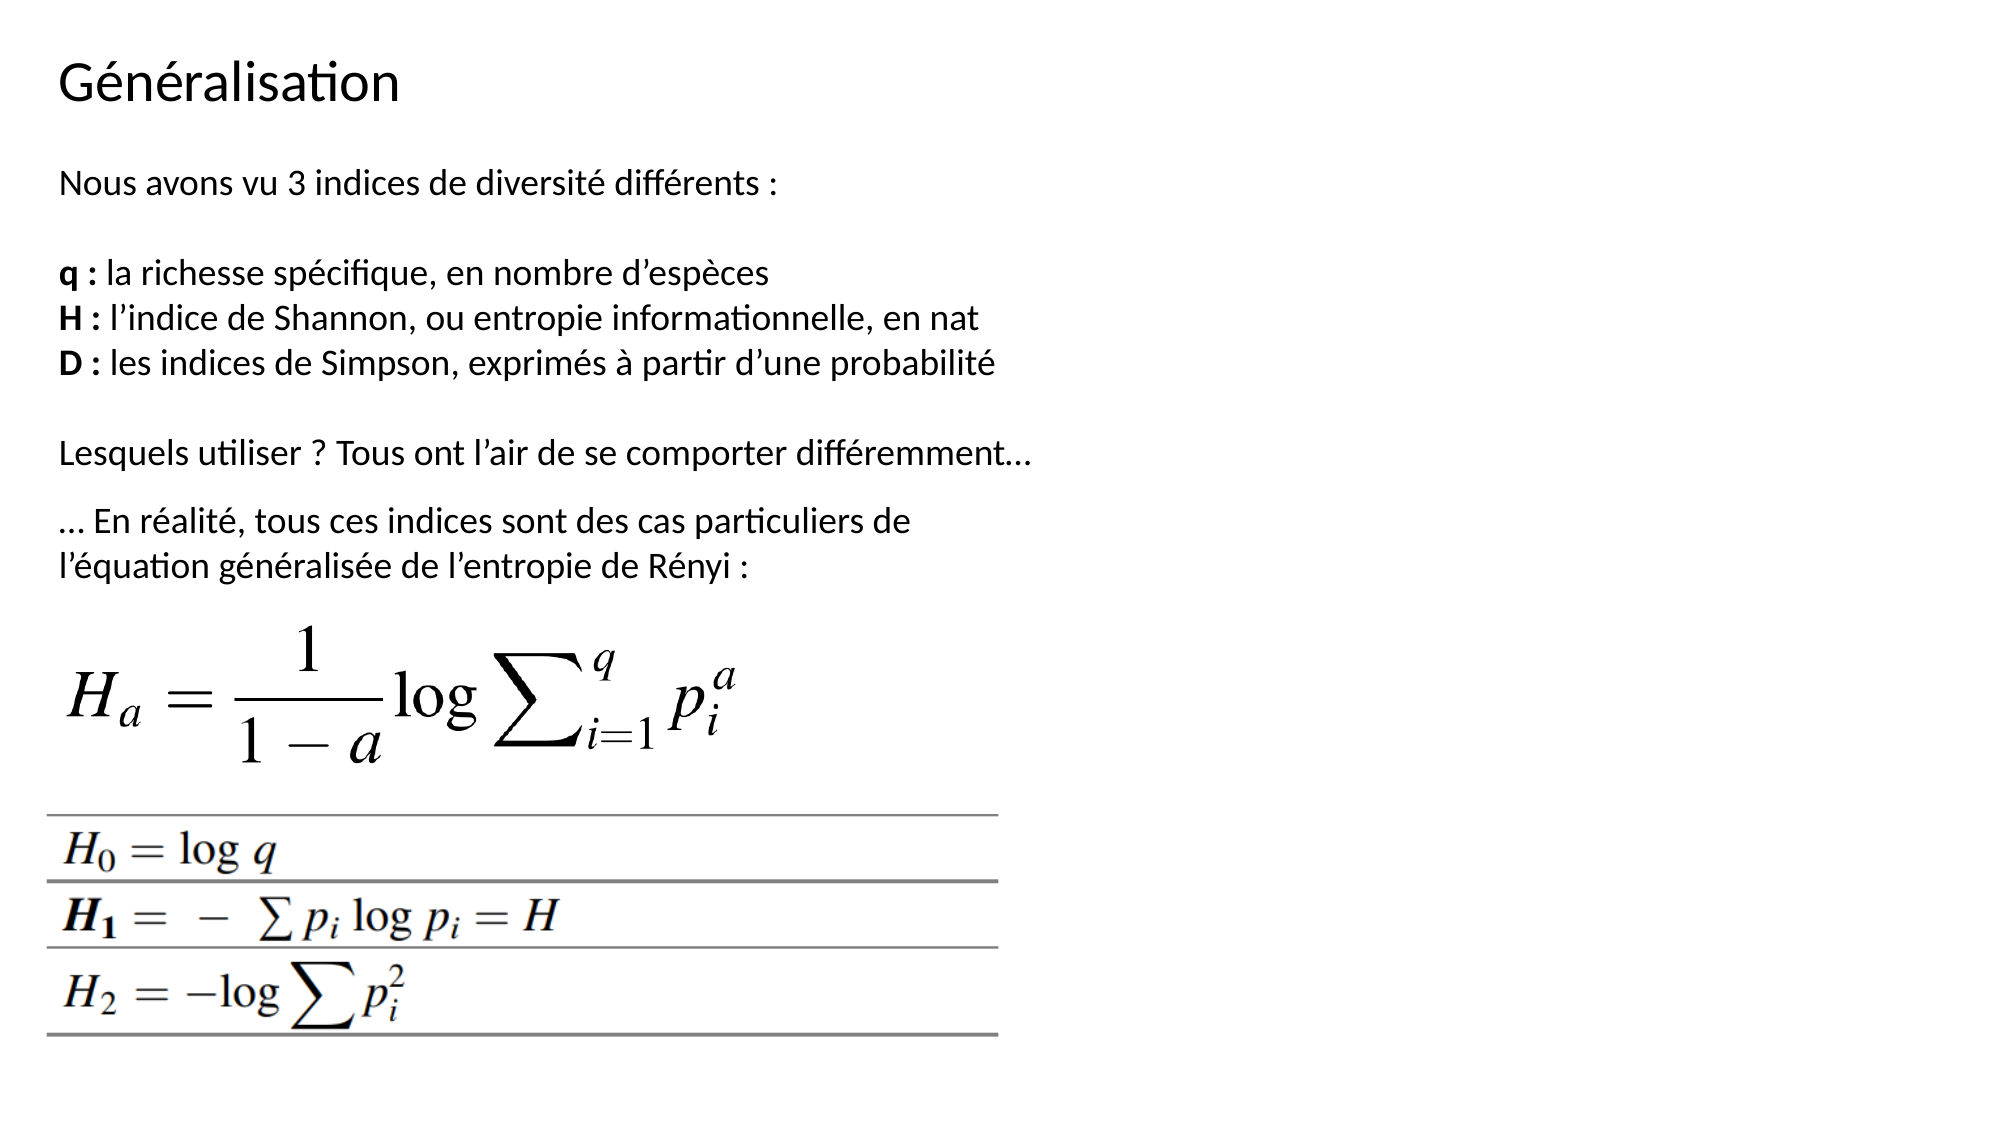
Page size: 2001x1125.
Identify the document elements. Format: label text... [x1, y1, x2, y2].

text_box Généralisation Nous avons vu 3 indices de diversité différents : q : la richesse spécifique, en nombre d’espèces H : l’indice de Shannon, ou entropie informationnelle, en nat D : les indices de Simpson, exprimés à partir d’une probabilité Lesquels utiliser ? Tous ont l’air de se comporter différemment… [43, 35, 1087, 488]
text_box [43, 488, 1087, 1046]
